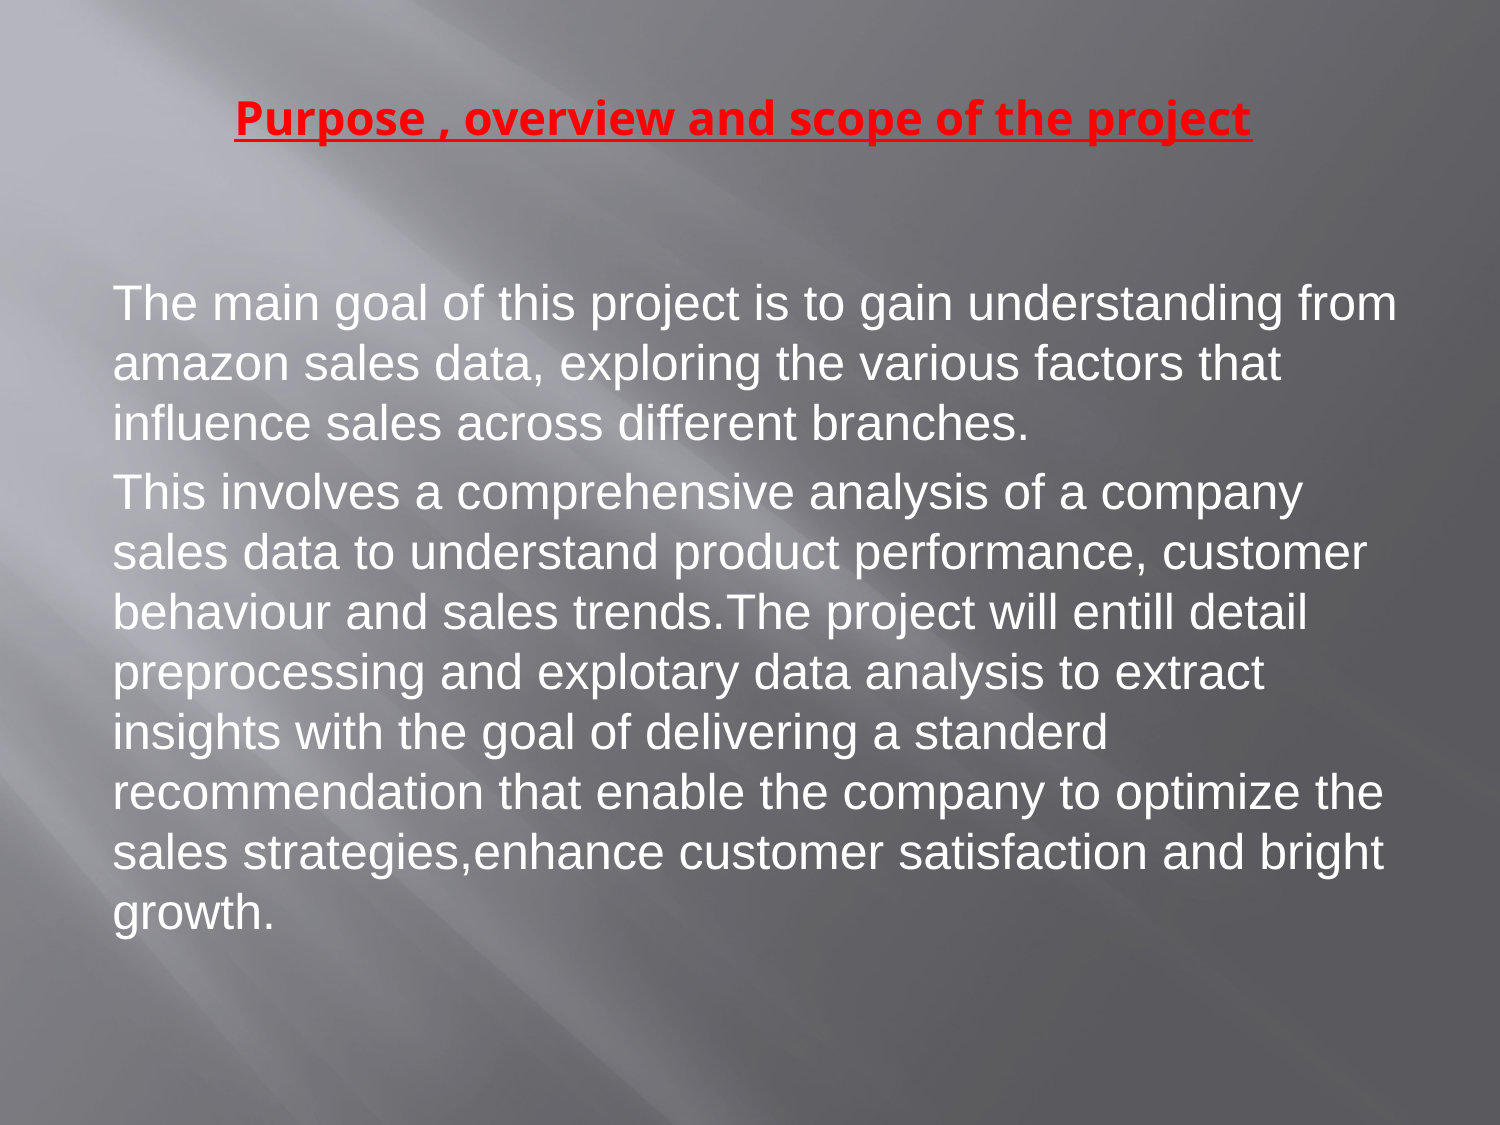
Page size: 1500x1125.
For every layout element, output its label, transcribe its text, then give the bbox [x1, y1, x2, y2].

list The main goal of this project is to gain understanding from amazon sales data, exploring the various factors that influence sales across different branches. This involves a comprehensive analysis of a company sales data to understand product performance, customer behaviour and sales trends.The project will entill detail preprocessing and explotary data analysis to extract insights with the goal of delivering a standerd recommendation that enable the company to optimize the sales strategies,enhance customer satisfaction and bright growth. [75, 262, 1425, 1035]
title Purpose , overview and scope of the project [62, 0, 1425, 233]
